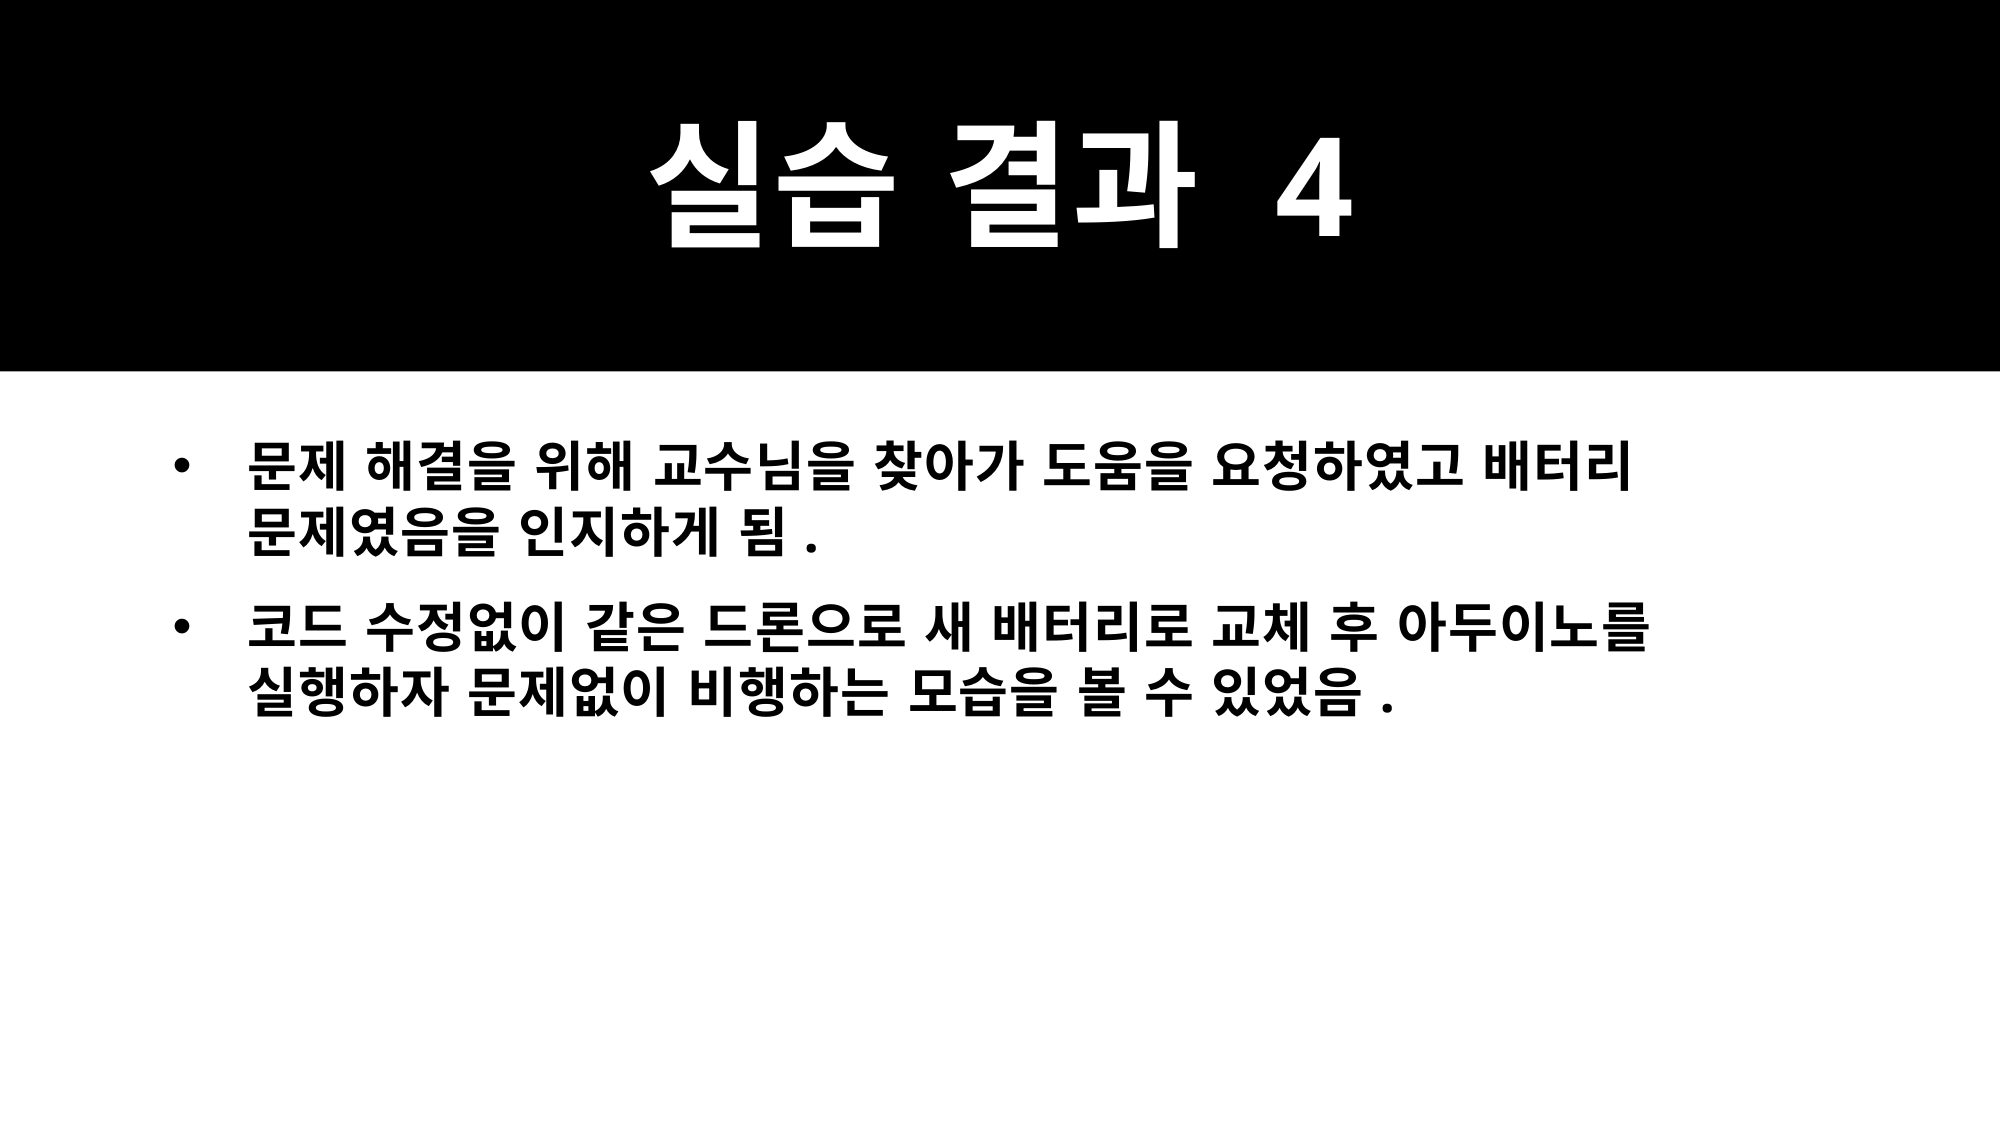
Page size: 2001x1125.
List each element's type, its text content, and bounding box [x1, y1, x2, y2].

title 실습 결과 4 [157, 52, 1842, 332]
list 문제 해결을 위해 교수님을 찾아가 도움을 요청하였고 배터리 문제였음을 인지하게 됨. 코드 수정없이 같은 드론으로 새 배터리로 교체 후 아두이노를 실행하자 문제없이 비행하는 모습을 볼 수 있었음. [157, 424, 1842, 1014]
